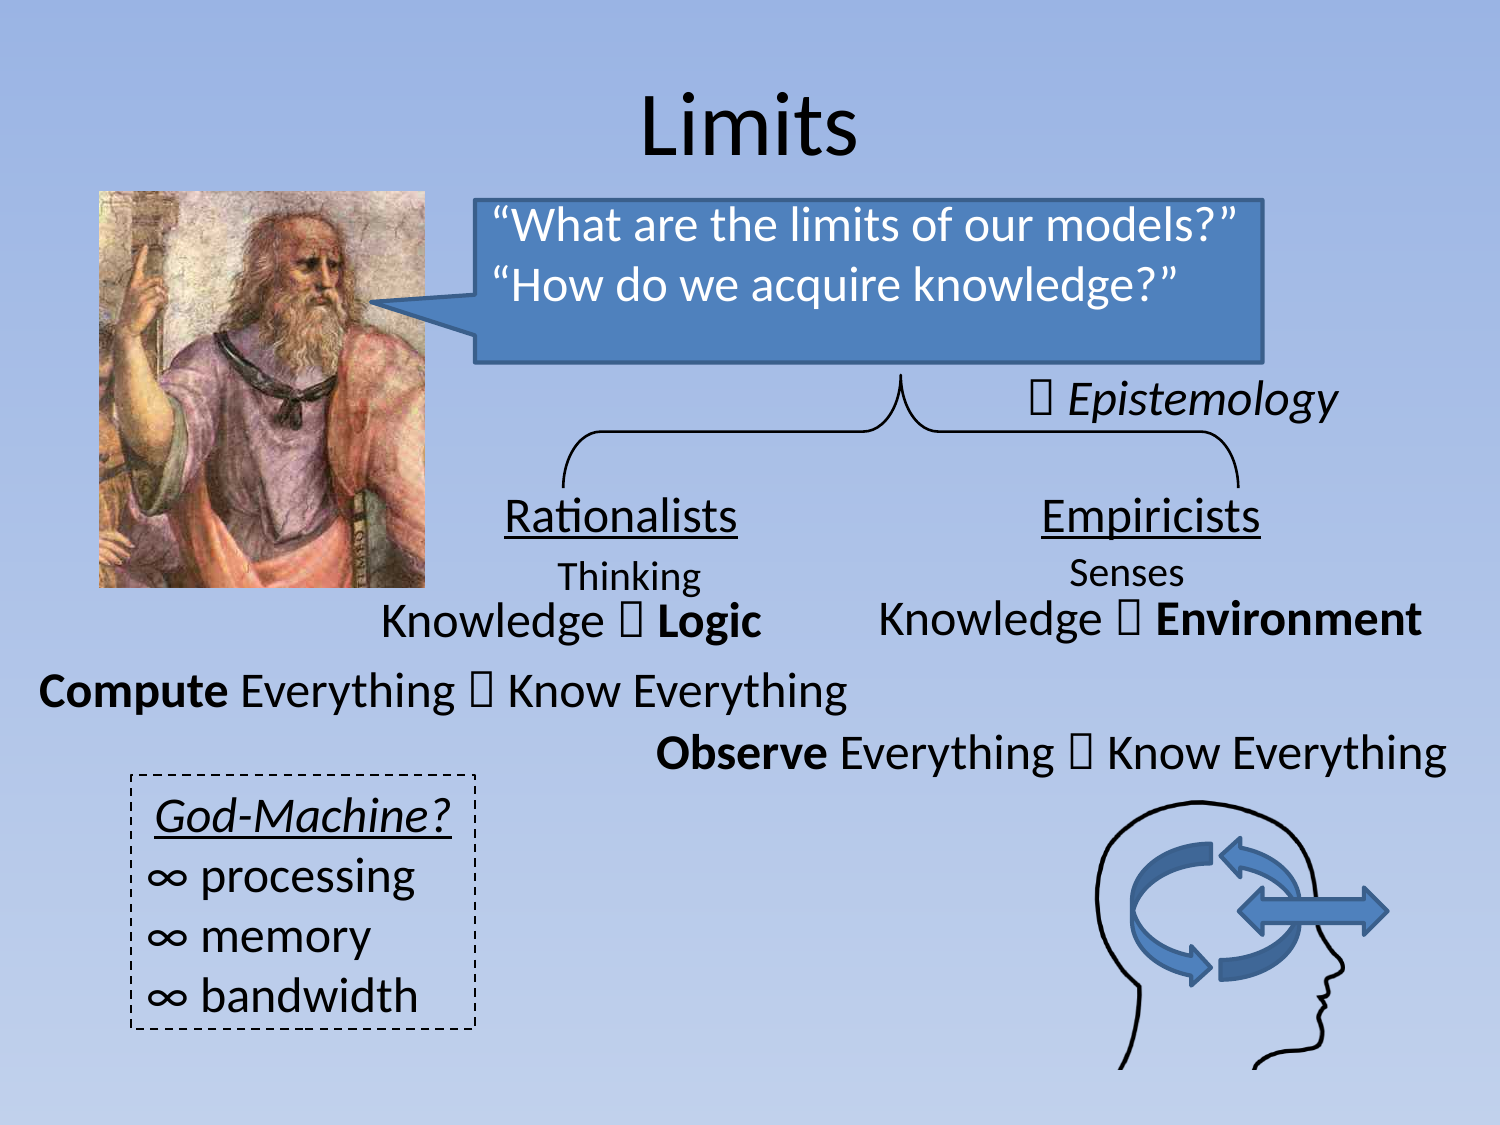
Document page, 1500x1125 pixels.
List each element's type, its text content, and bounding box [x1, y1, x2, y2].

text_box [131, 774, 476, 1033]
title Limits [75, 24, 1425, 213]
text_box Rationalists [489, 474, 753, 539]
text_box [851, 537, 1451, 655]
text_box Empiricists [1026, 474, 1276, 535]
text_box Compute Everything  Know Everything [24, 649, 863, 725]
text_box  Epistemology [1011, 358, 1354, 433]
text_box “What are the limits of our models?” “How do we acquire knowledge?” [429, 197, 1265, 365]
text_box [563, 374, 1238, 489]
text_box Observe Everything  Know Everything [641, 712, 1463, 788]
picture [99, 190, 426, 588]
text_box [1131, 835, 1300, 988]
text_box [1350, 885, 1390, 937]
picture [1053, 800, 1345, 1070]
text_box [354, 541, 789, 656]
